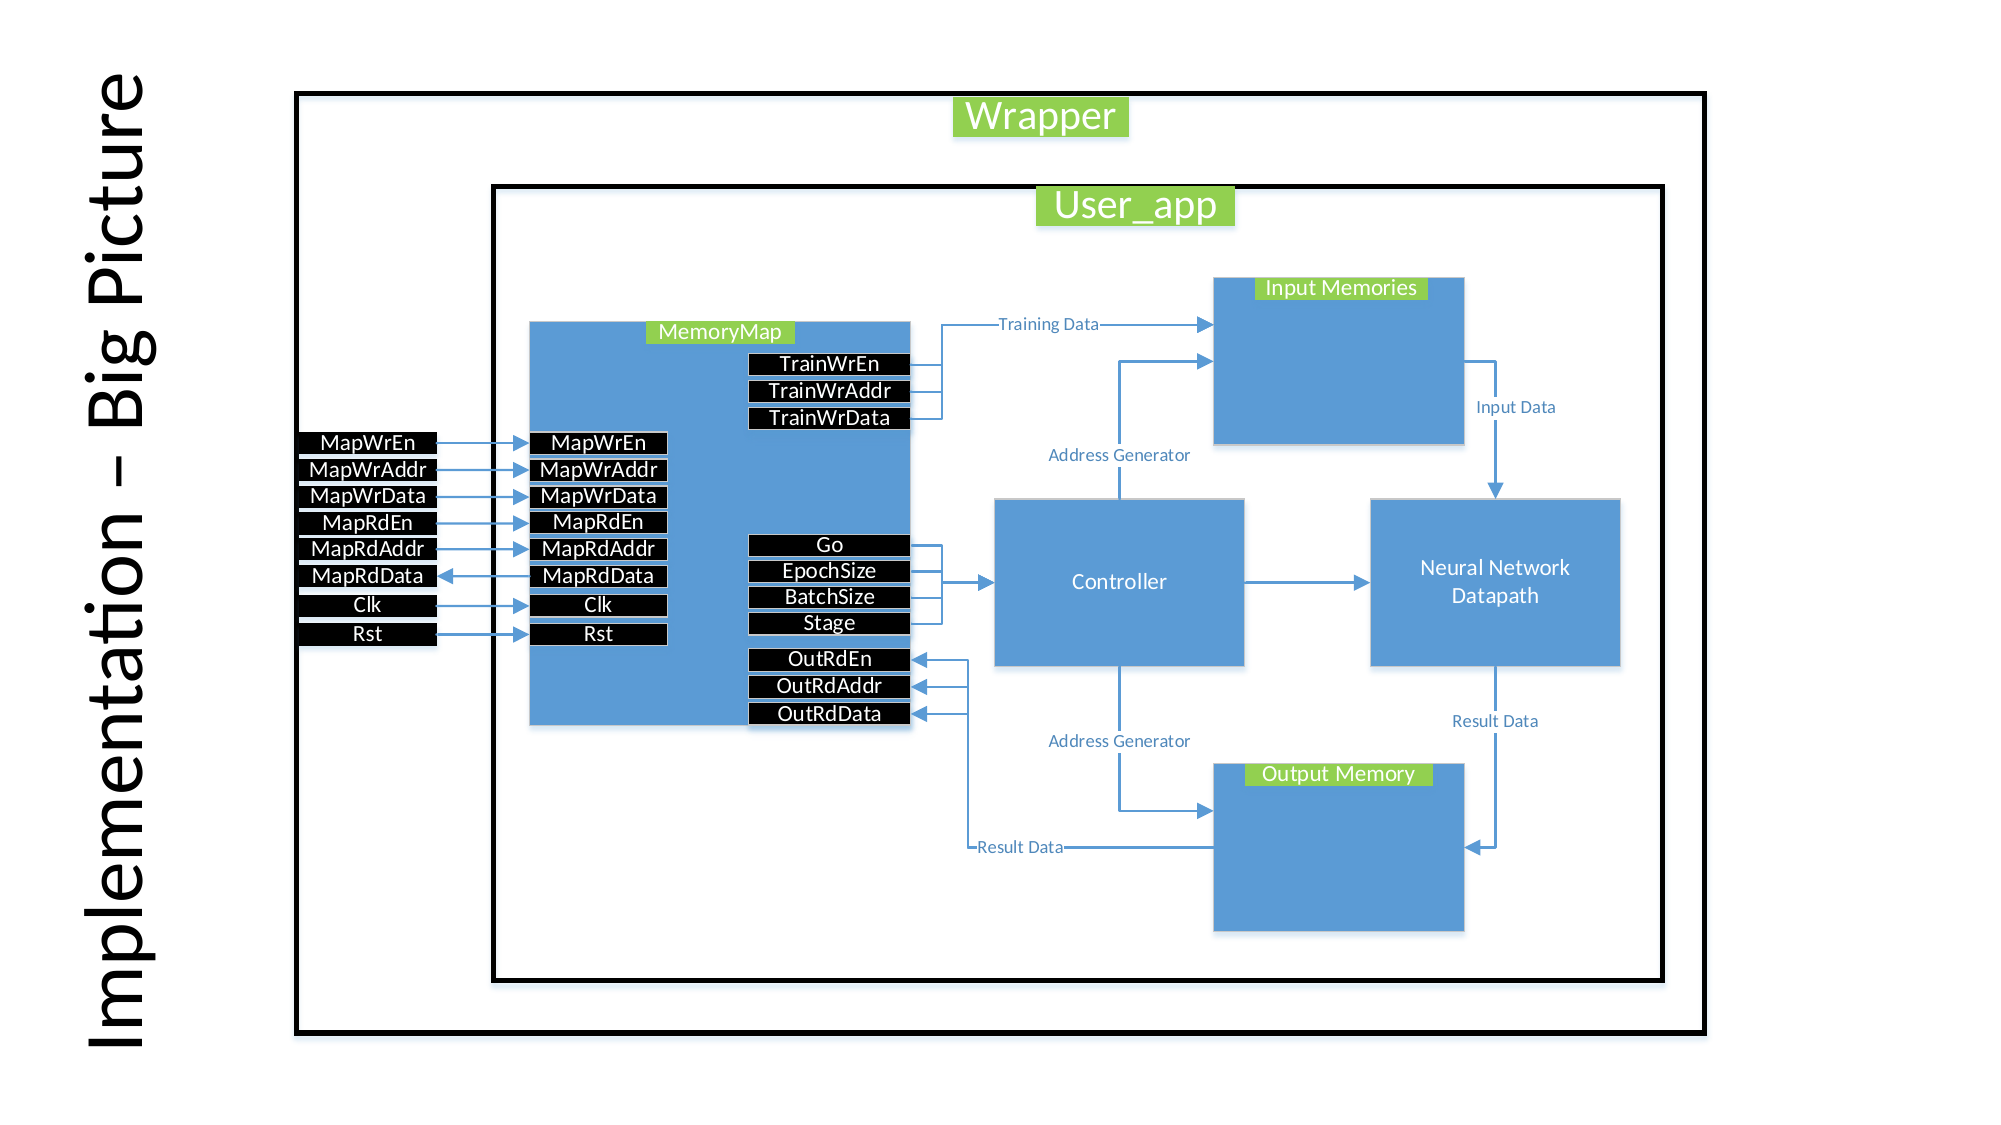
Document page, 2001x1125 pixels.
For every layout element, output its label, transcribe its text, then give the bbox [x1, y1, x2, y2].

text_box Implementation – Big Picture [51, 56, 167, 1069]
picture [284, 76, 1716, 1049]
